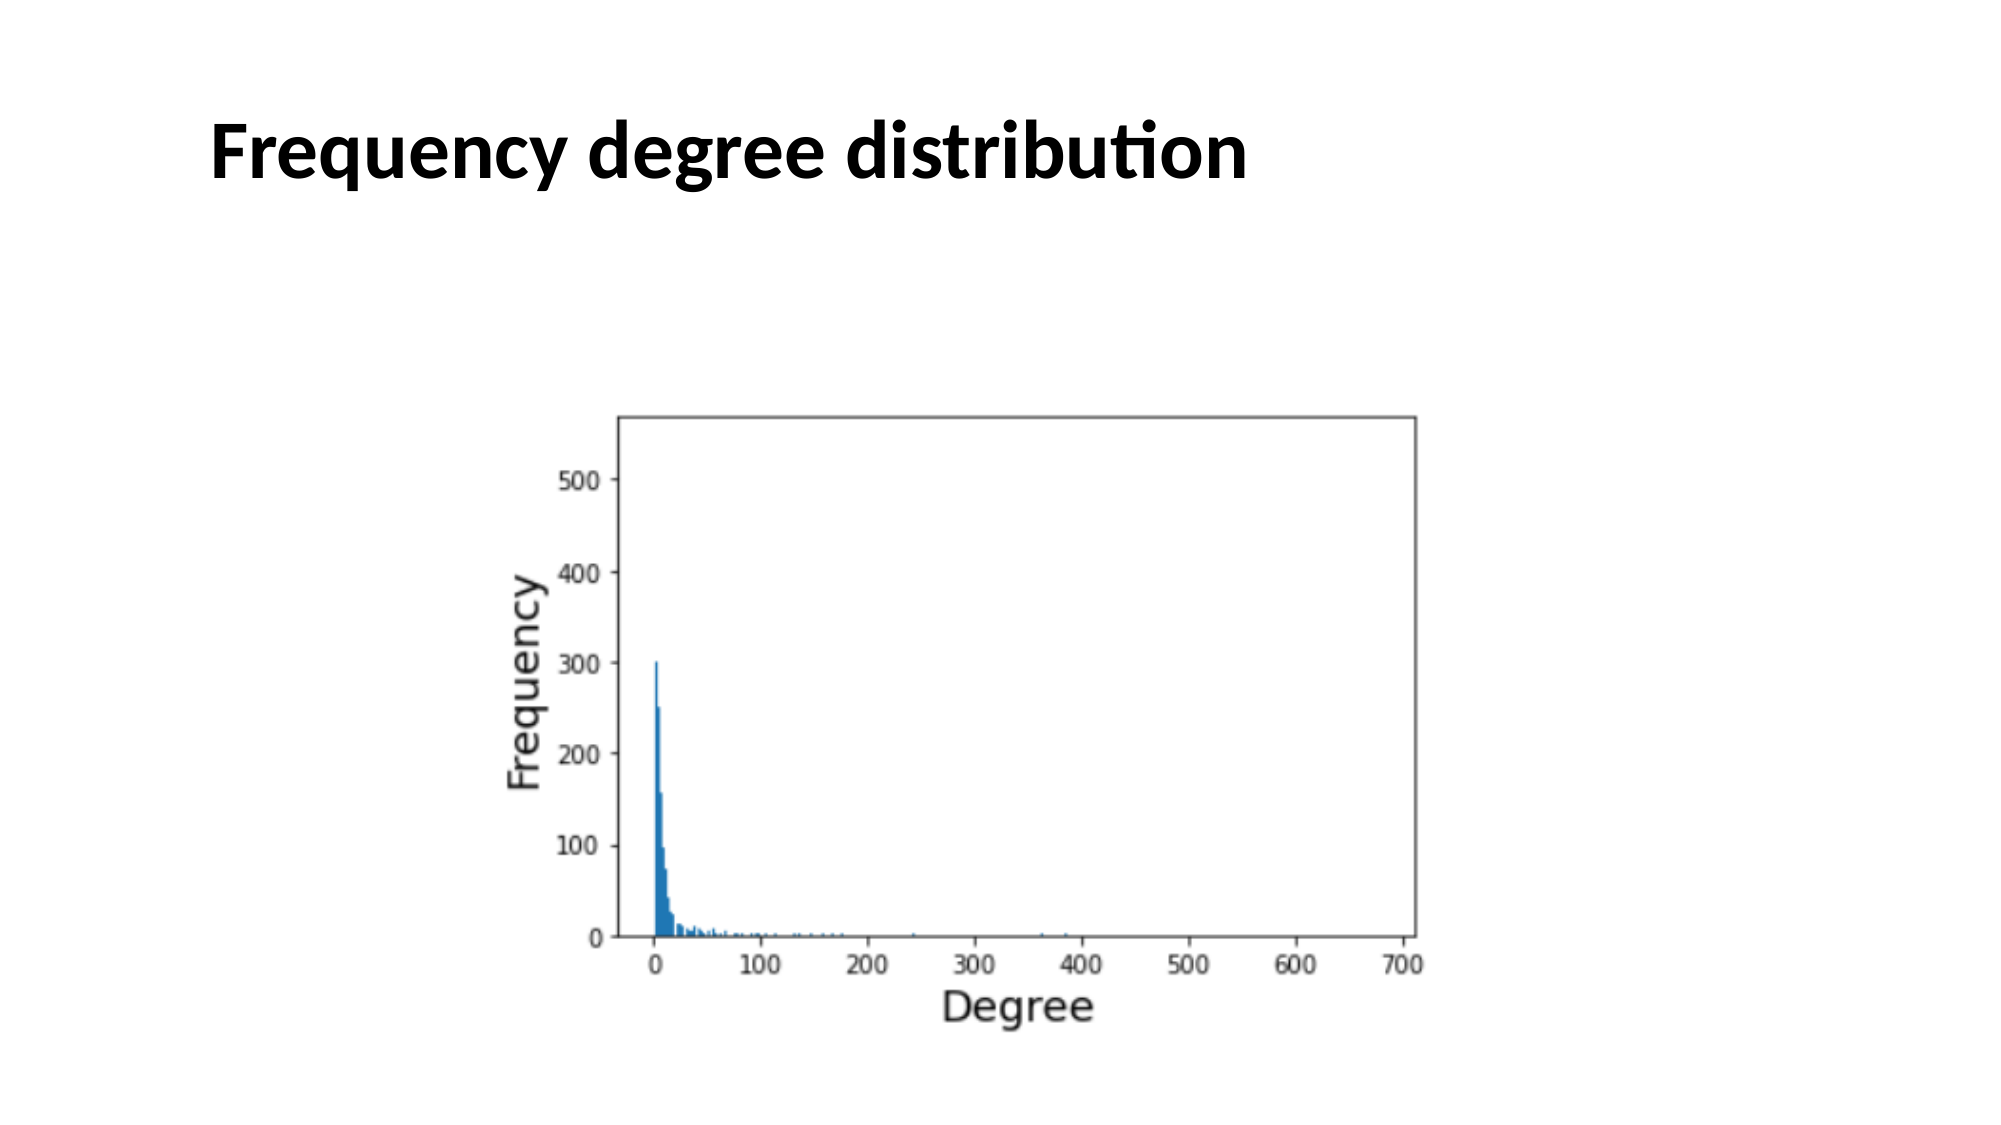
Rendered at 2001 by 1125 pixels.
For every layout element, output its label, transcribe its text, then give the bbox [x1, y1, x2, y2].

text_box Frequency degree distribution [195, 87, 1347, 203]
picture [500, 389, 1500, 1038]
